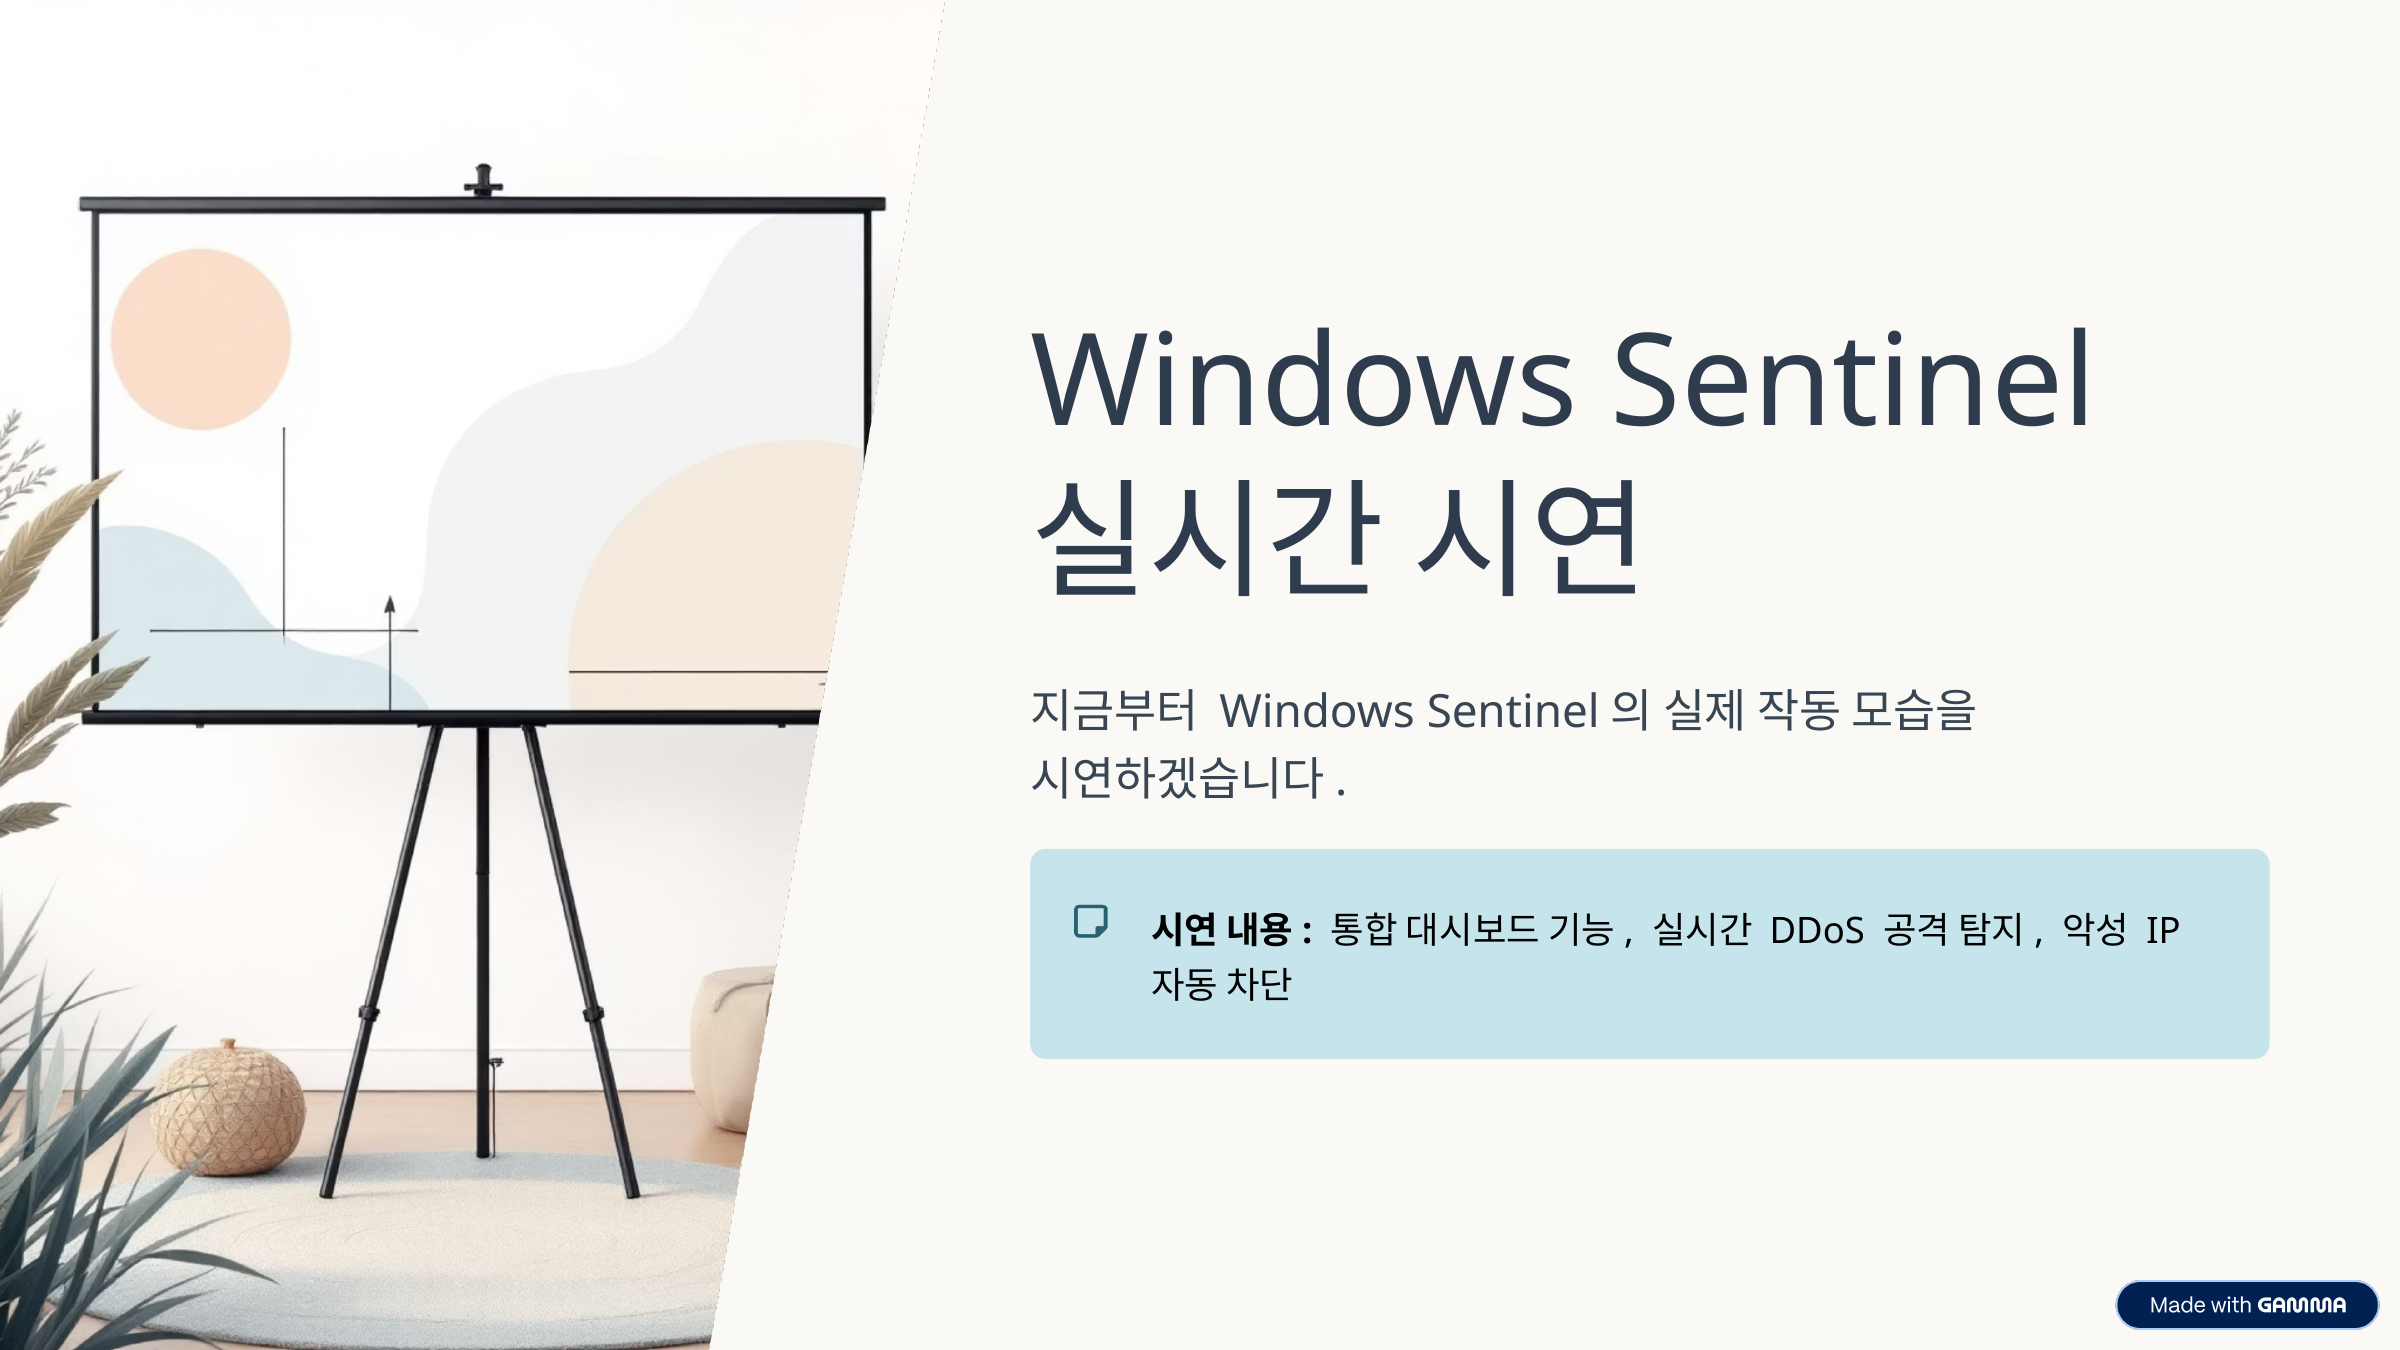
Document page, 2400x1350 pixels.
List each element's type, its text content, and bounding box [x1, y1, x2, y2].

picture [0, 0, 945, 1350]
text_box 지금부터 Windows Sentinel의 실제 작동 모습을 시연하겠습니다. [1030, 667, 2270, 807]
picture [2106, 1271, 2389, 1339]
text_box 시연 내용: 통합 대시보드 기능, 실시간 DDoS 공격 탐지, 악성 IP 자동 차단 [1151, 895, 2233, 1007]
picture [1067, 902, 1114, 941]
text_box Windows Sentinel실시간 시연 [1030, 290, 2270, 612]
text_box [1030, 848, 2270, 1060]
